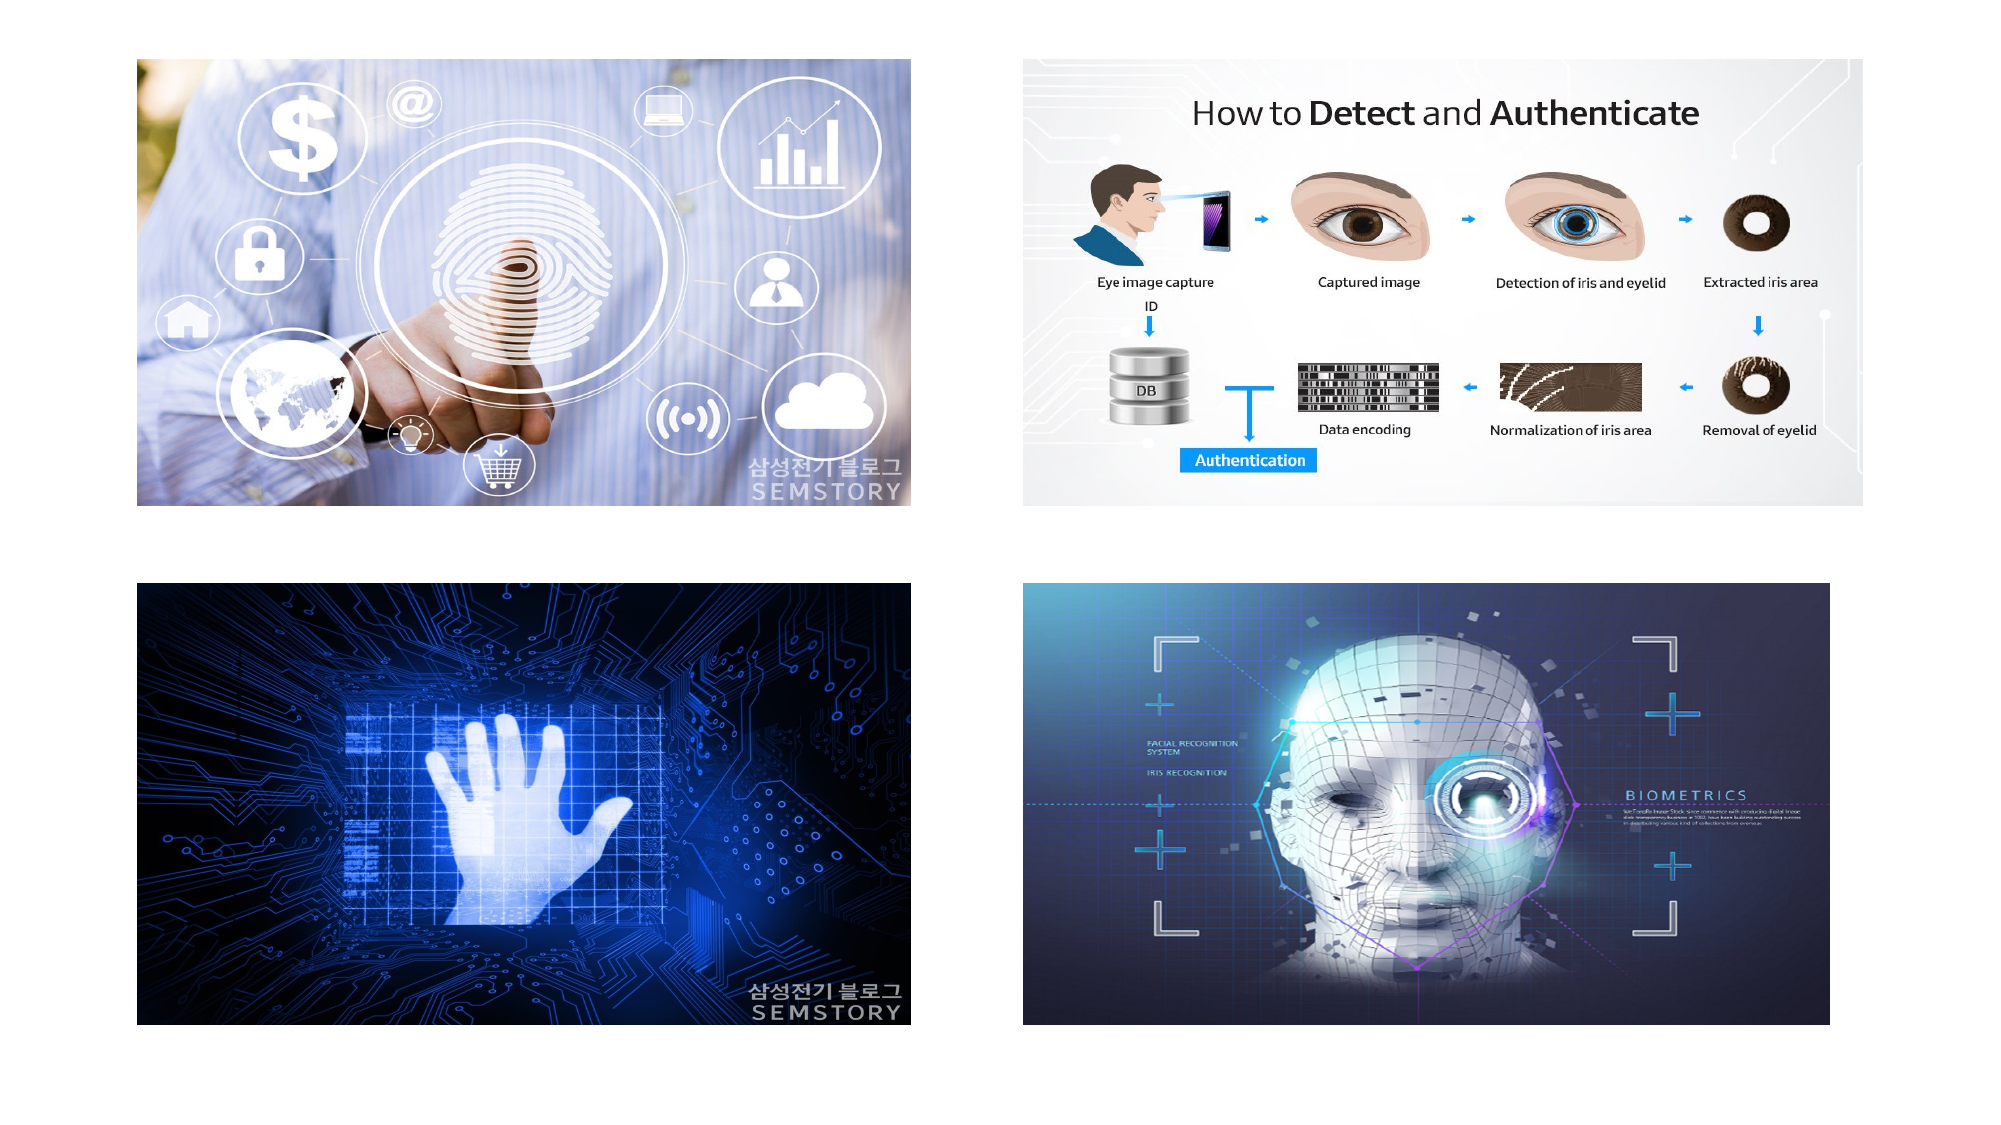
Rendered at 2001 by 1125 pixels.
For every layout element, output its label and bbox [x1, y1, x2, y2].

picture [1022, 59, 1863, 506]
picture [1022, 583, 1830, 1025]
list [137, 59, 911, 506]
picture [137, 583, 911, 1025]
